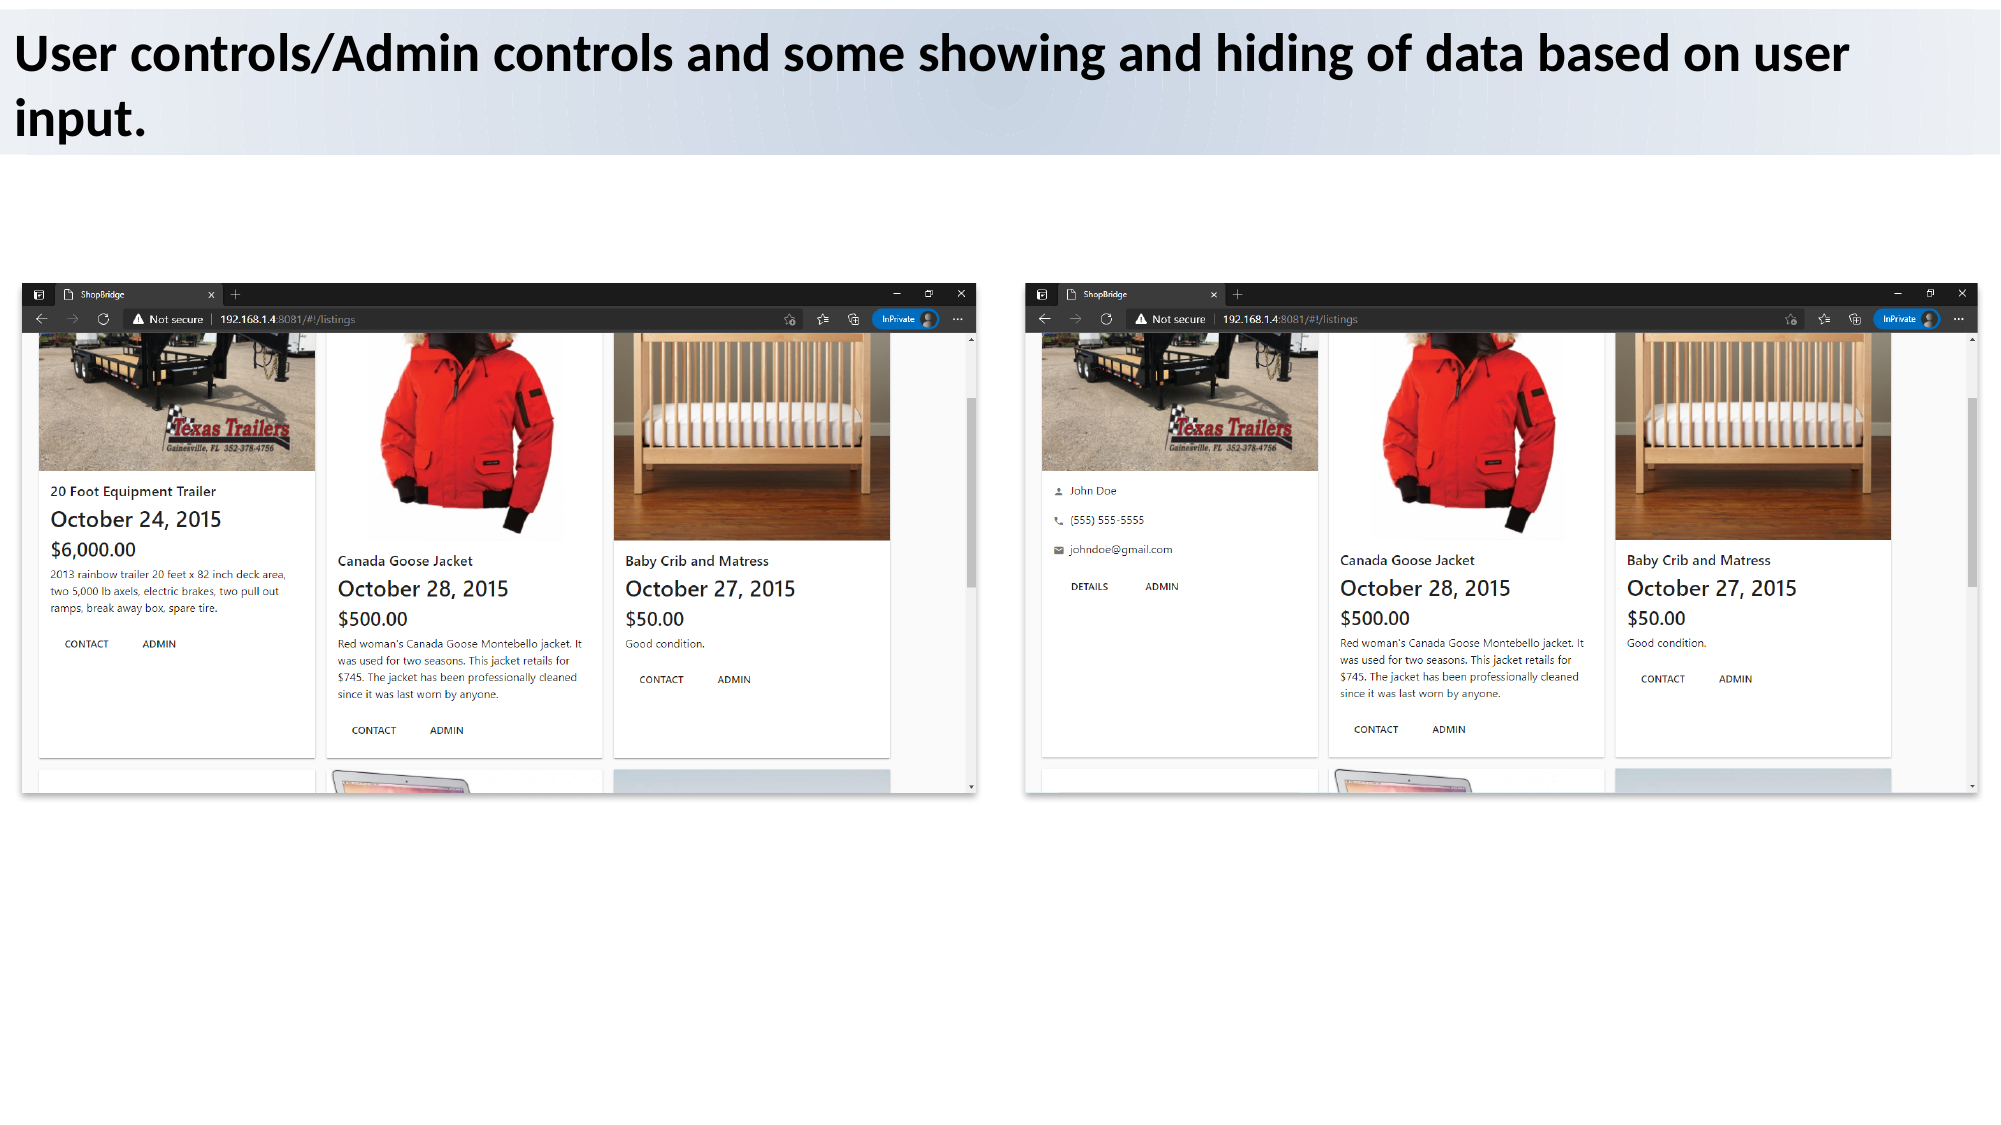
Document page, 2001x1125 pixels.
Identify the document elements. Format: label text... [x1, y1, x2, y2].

picture [22, 283, 977, 793]
picture [1025, 283, 1978, 793]
text_box User controls/Admin controls and some showing and hiding of data based on user input. [0, 9, 2000, 155]
